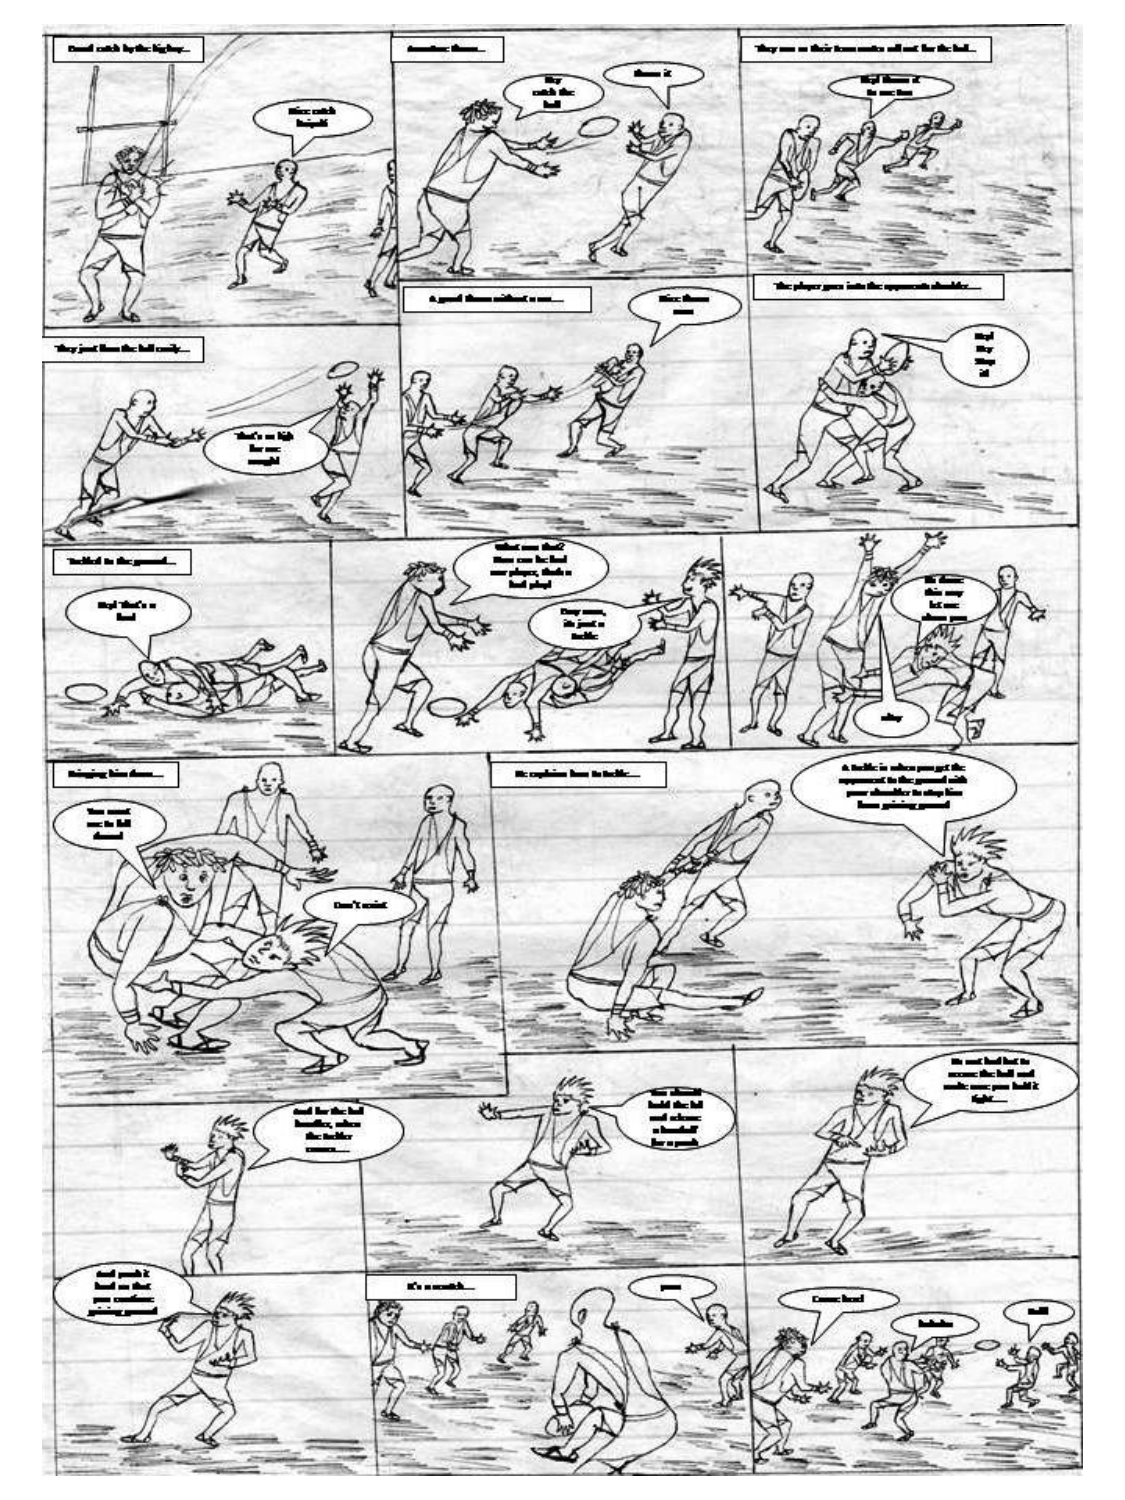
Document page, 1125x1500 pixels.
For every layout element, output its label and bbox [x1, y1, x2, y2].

picture [41, 23, 1083, 1476]
